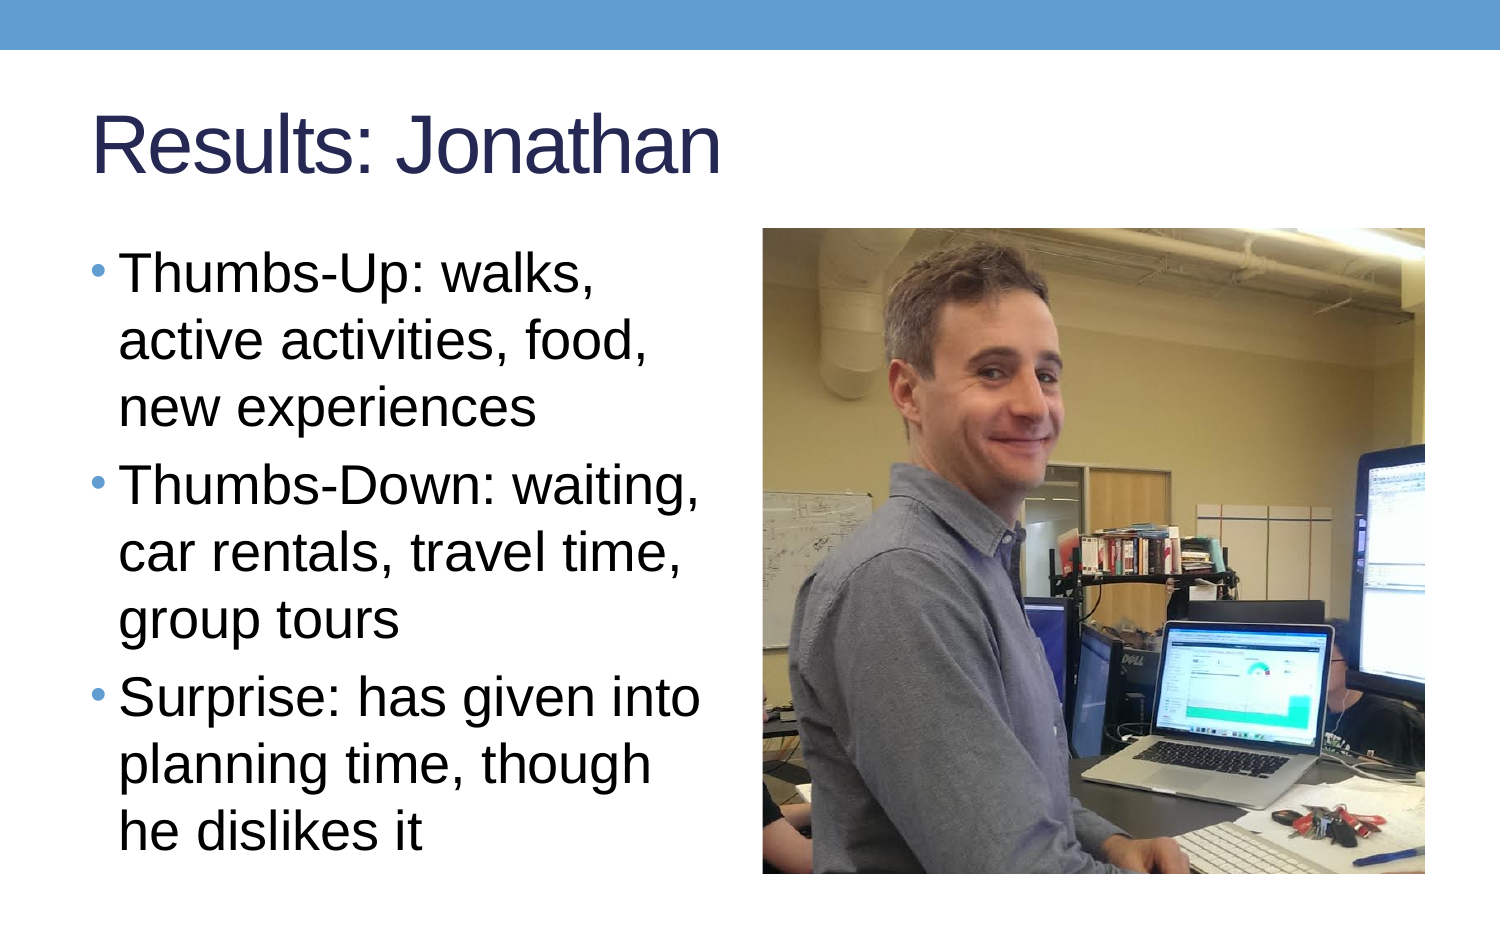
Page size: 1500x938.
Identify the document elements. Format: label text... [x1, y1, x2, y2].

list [762, 228, 1426, 874]
title Results: Jonathan [75, 72, 1425, 209]
list Thumbs-Up: walks, active activities, food, new experiences Thumbs-Down: waiting, car rentals, travel time, group tours Surprise: has given into planning time, though he dislikes it [75, 228, 738, 874]
